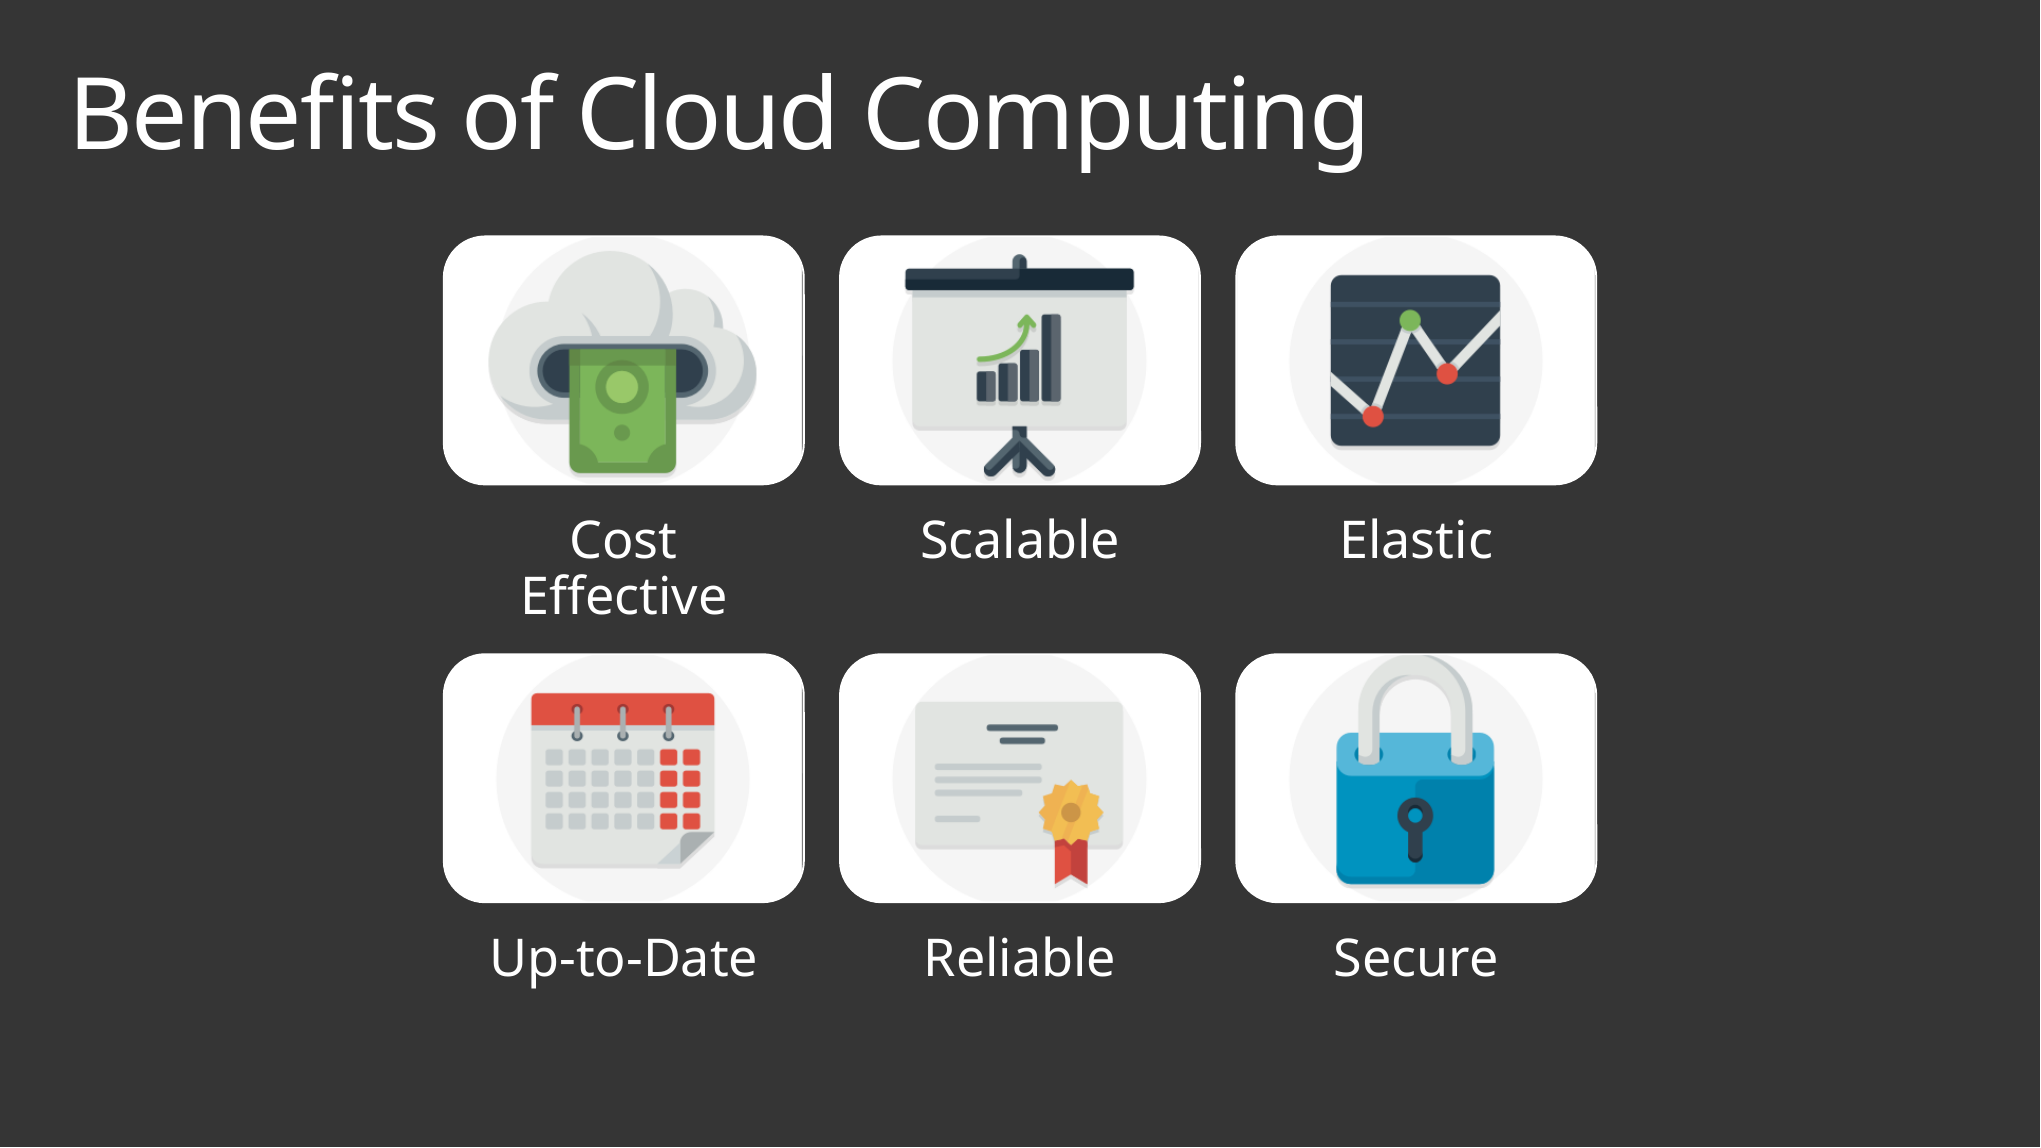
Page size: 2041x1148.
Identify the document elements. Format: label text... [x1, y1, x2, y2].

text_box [269, 235, 1771, 1037]
title Benefits of Cloud Computing [45, 48, 1996, 199]
